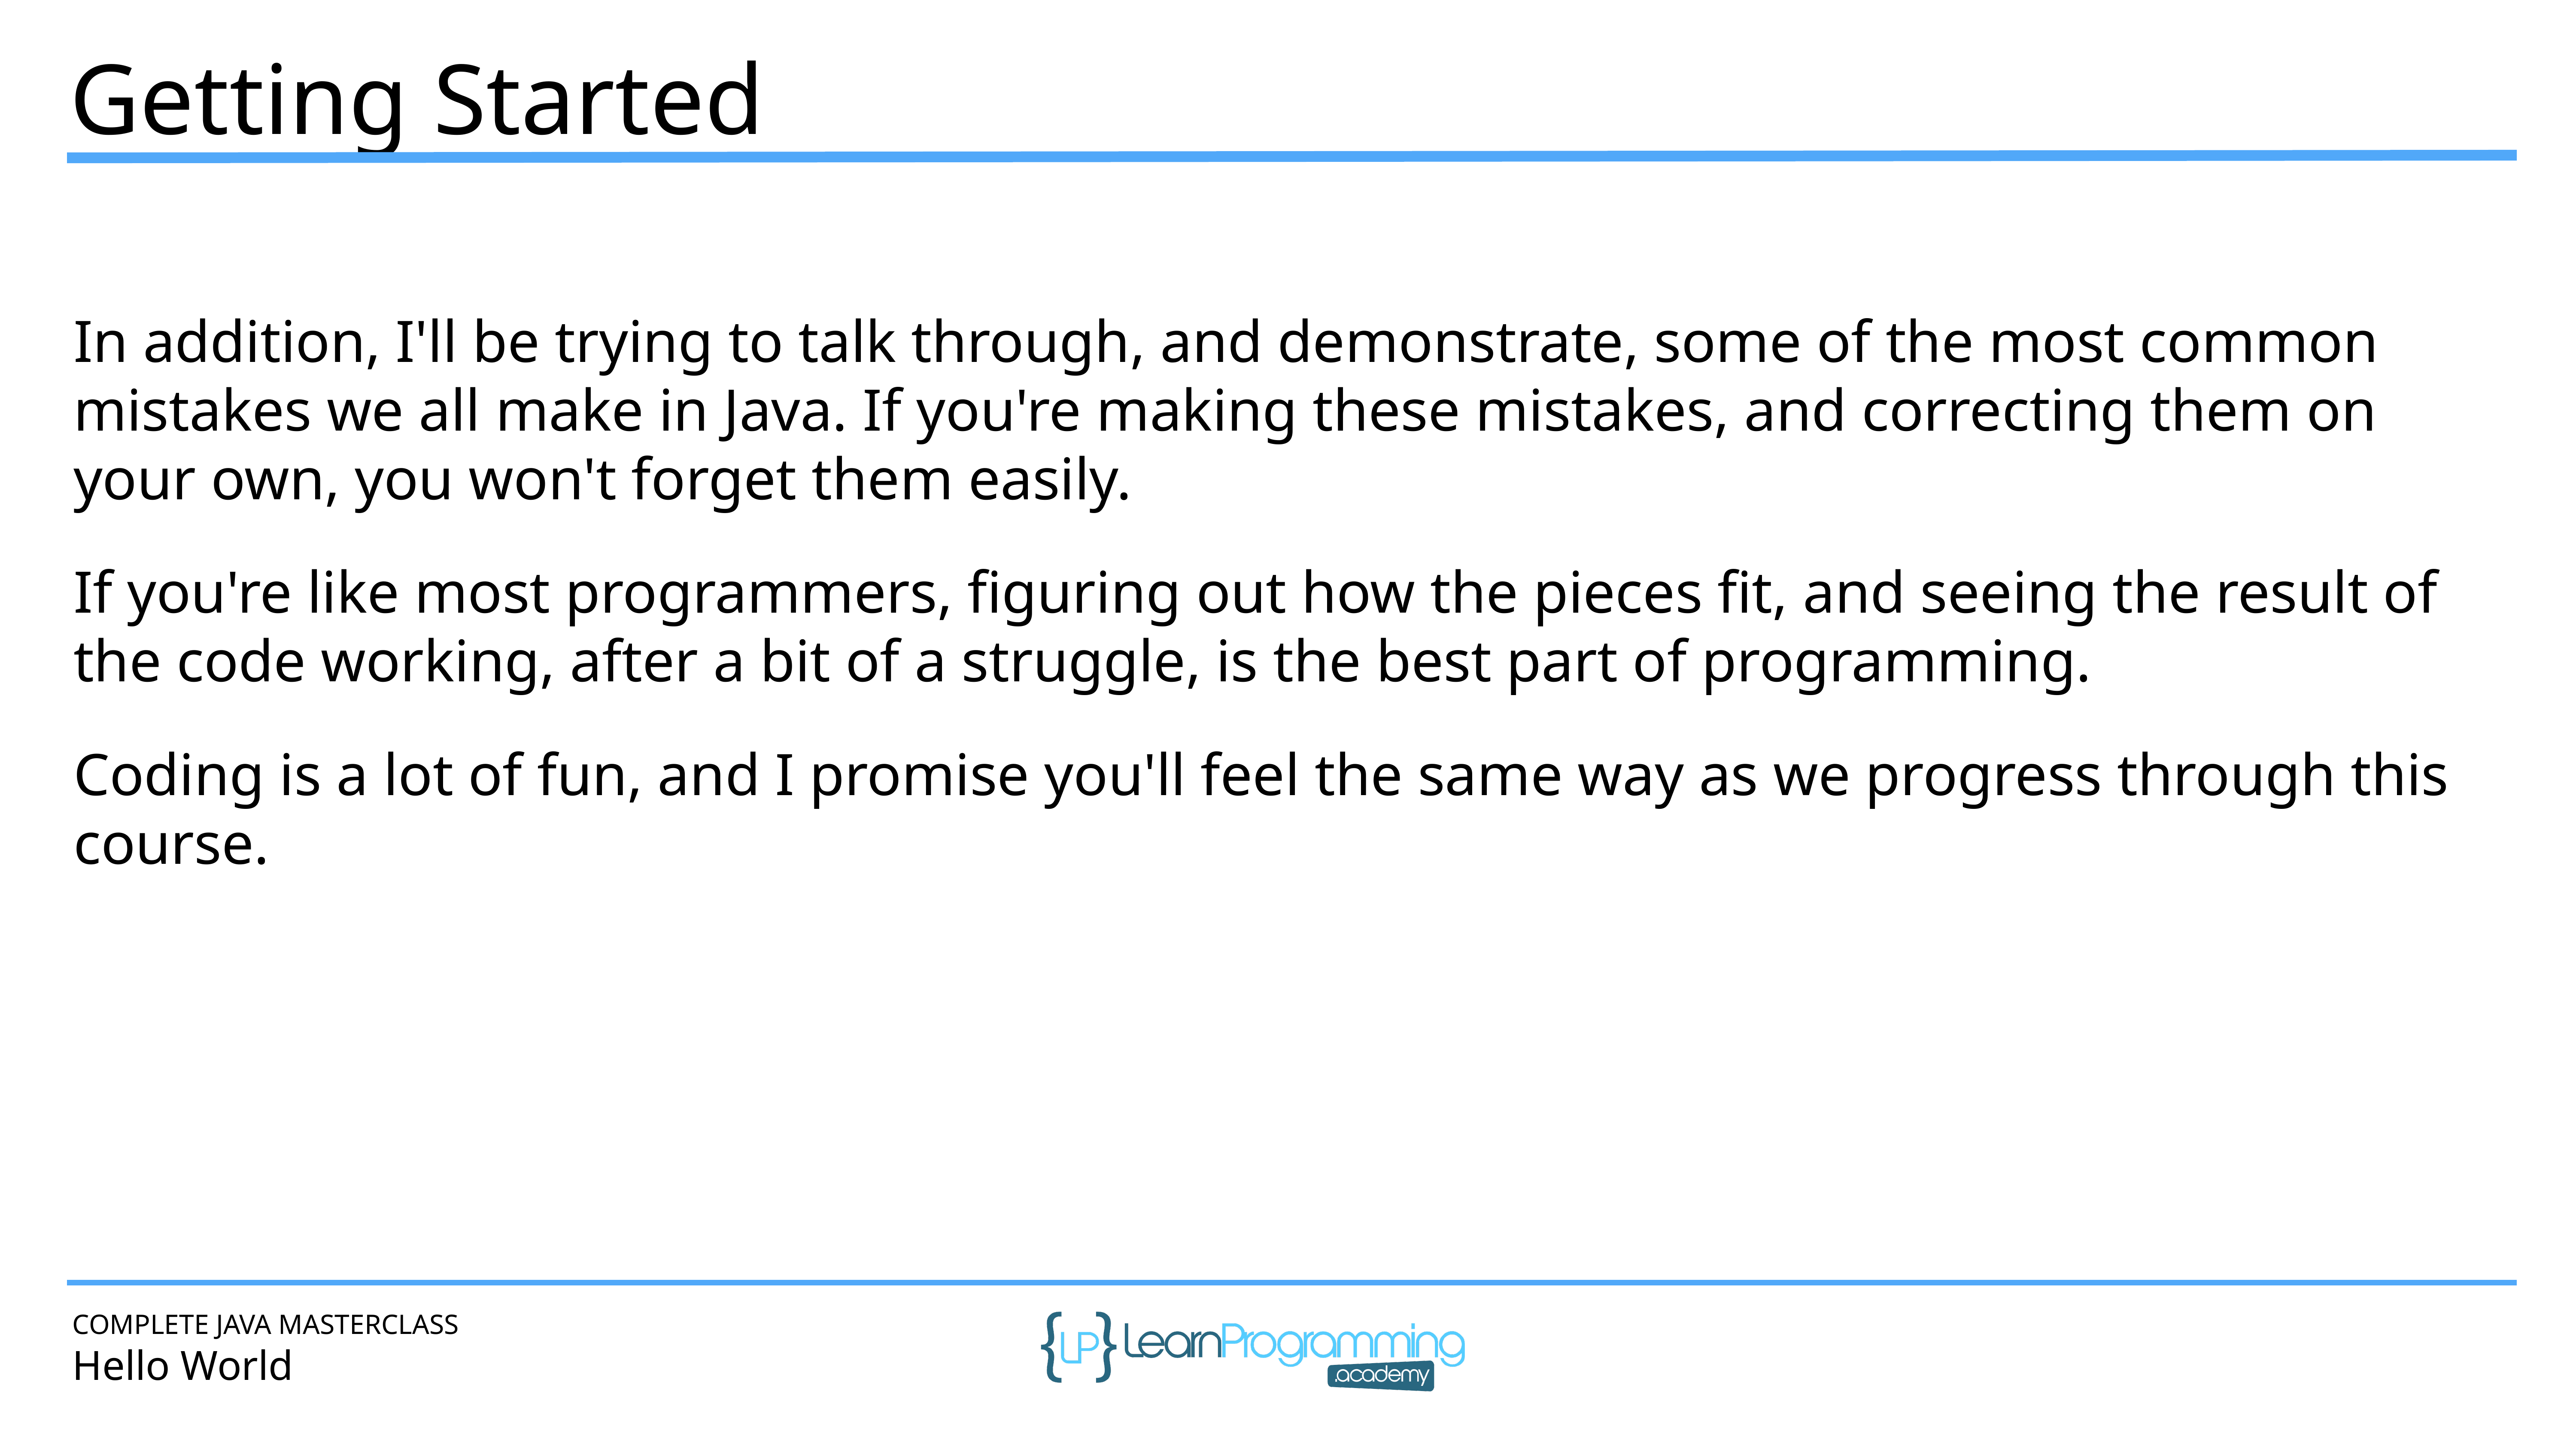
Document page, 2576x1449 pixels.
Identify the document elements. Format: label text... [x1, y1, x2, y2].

text_box In addition, I'll be trying to talk through, and demonstrate, some of the most common mistakes we all make in Java. If you're making these mistakes, and correcting them on your own, you won't forget them easily. If you're like most programmers, figuring out how the pieces fit, and seeing the result of the code working, after a bit of a struggle, is the best part of programming. Coding is a lot of fun, and I promise you'll feel the same way as we progress through this course. [67, 301, 2517, 1139]
text_box Getting Started [64, 32, 770, 159]
text_box COMPLETE JAVA MASTERCLASS Hello World [67, 1302, 1030, 1394]
picture [1032, 1302, 1477, 1400]
